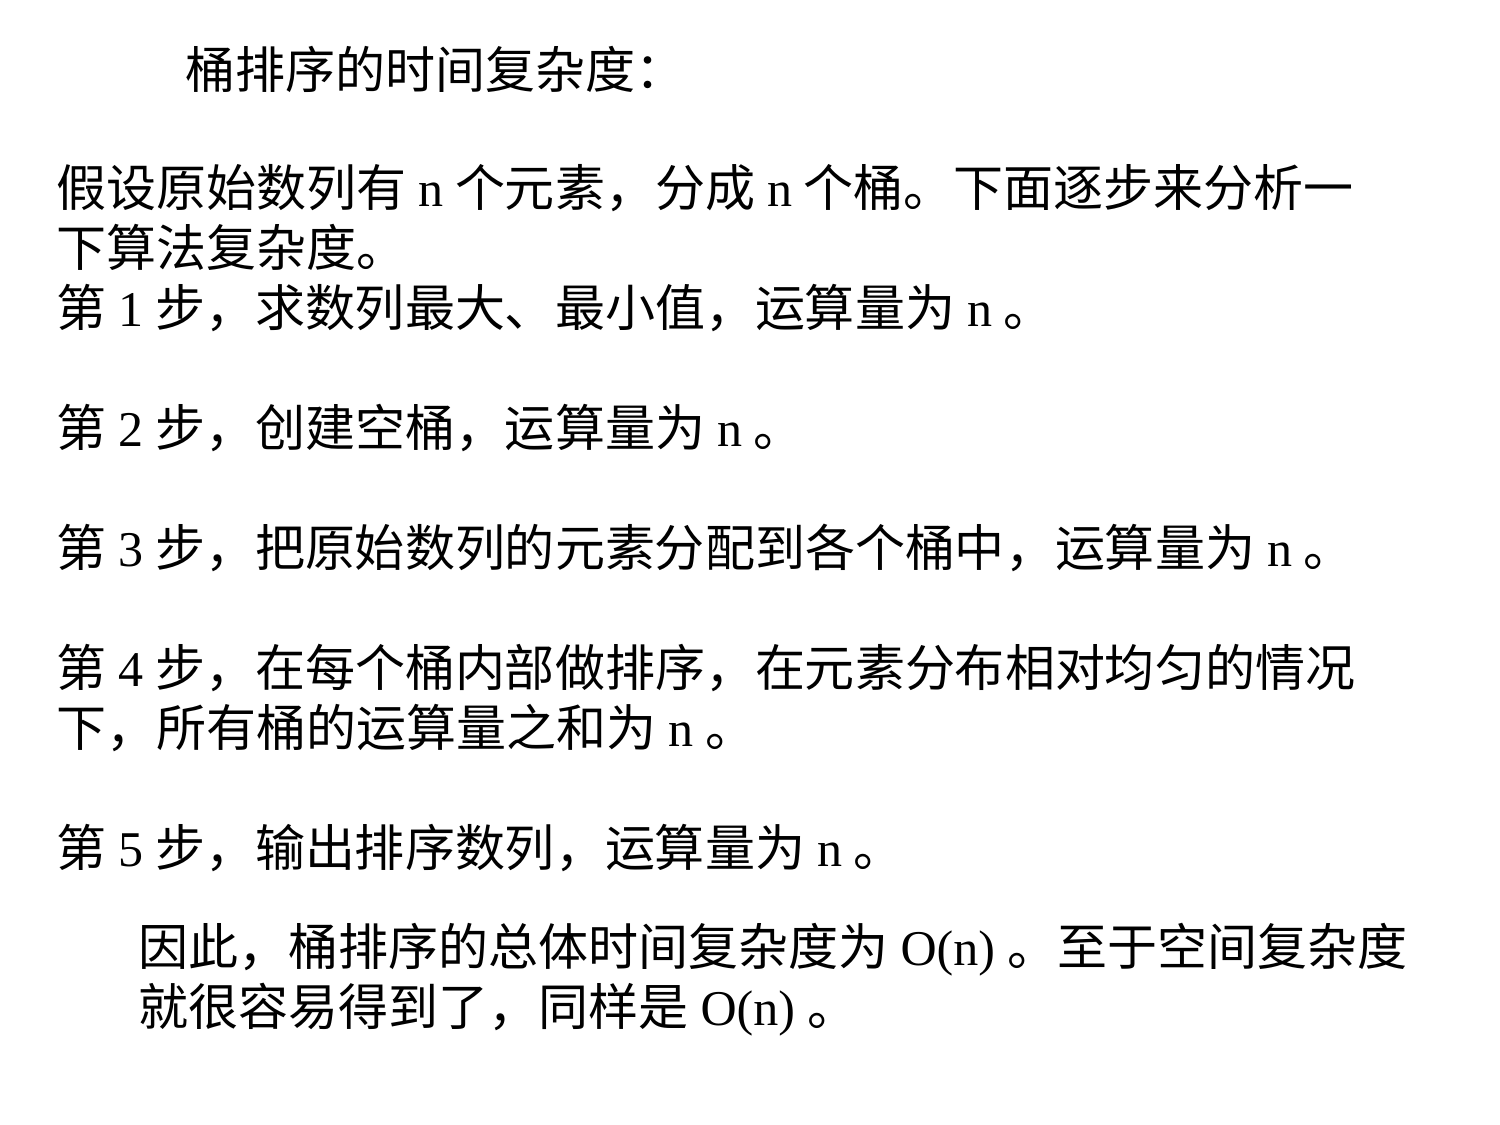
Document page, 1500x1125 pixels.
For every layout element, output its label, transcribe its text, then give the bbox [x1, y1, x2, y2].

text_box 桶排序的时间复杂度： [171, 30, 1412, 106]
text_box 假设原始数列有n个元素，分成n个桶。下面逐步来分析一下算法复杂度。 第1步，求数列最大、最小值，运算量为n。 第2步，创建空桶，运算量为n。 第3步，把原始数列的元素分配到各个桶中，运算量为n。 第4步，在每个桶内部做排序，在元素分布相对均匀的情况下，所有桶的运算量之和为n。 第5步，输出排序数列，运算量为n。 [41, 148, 1412, 884]
text_box 因此，桶排序的总体时间复杂度为O(n)。至于空间复杂度就很容易得到了，同样是O(n)。 [123, 907, 1435, 1043]
